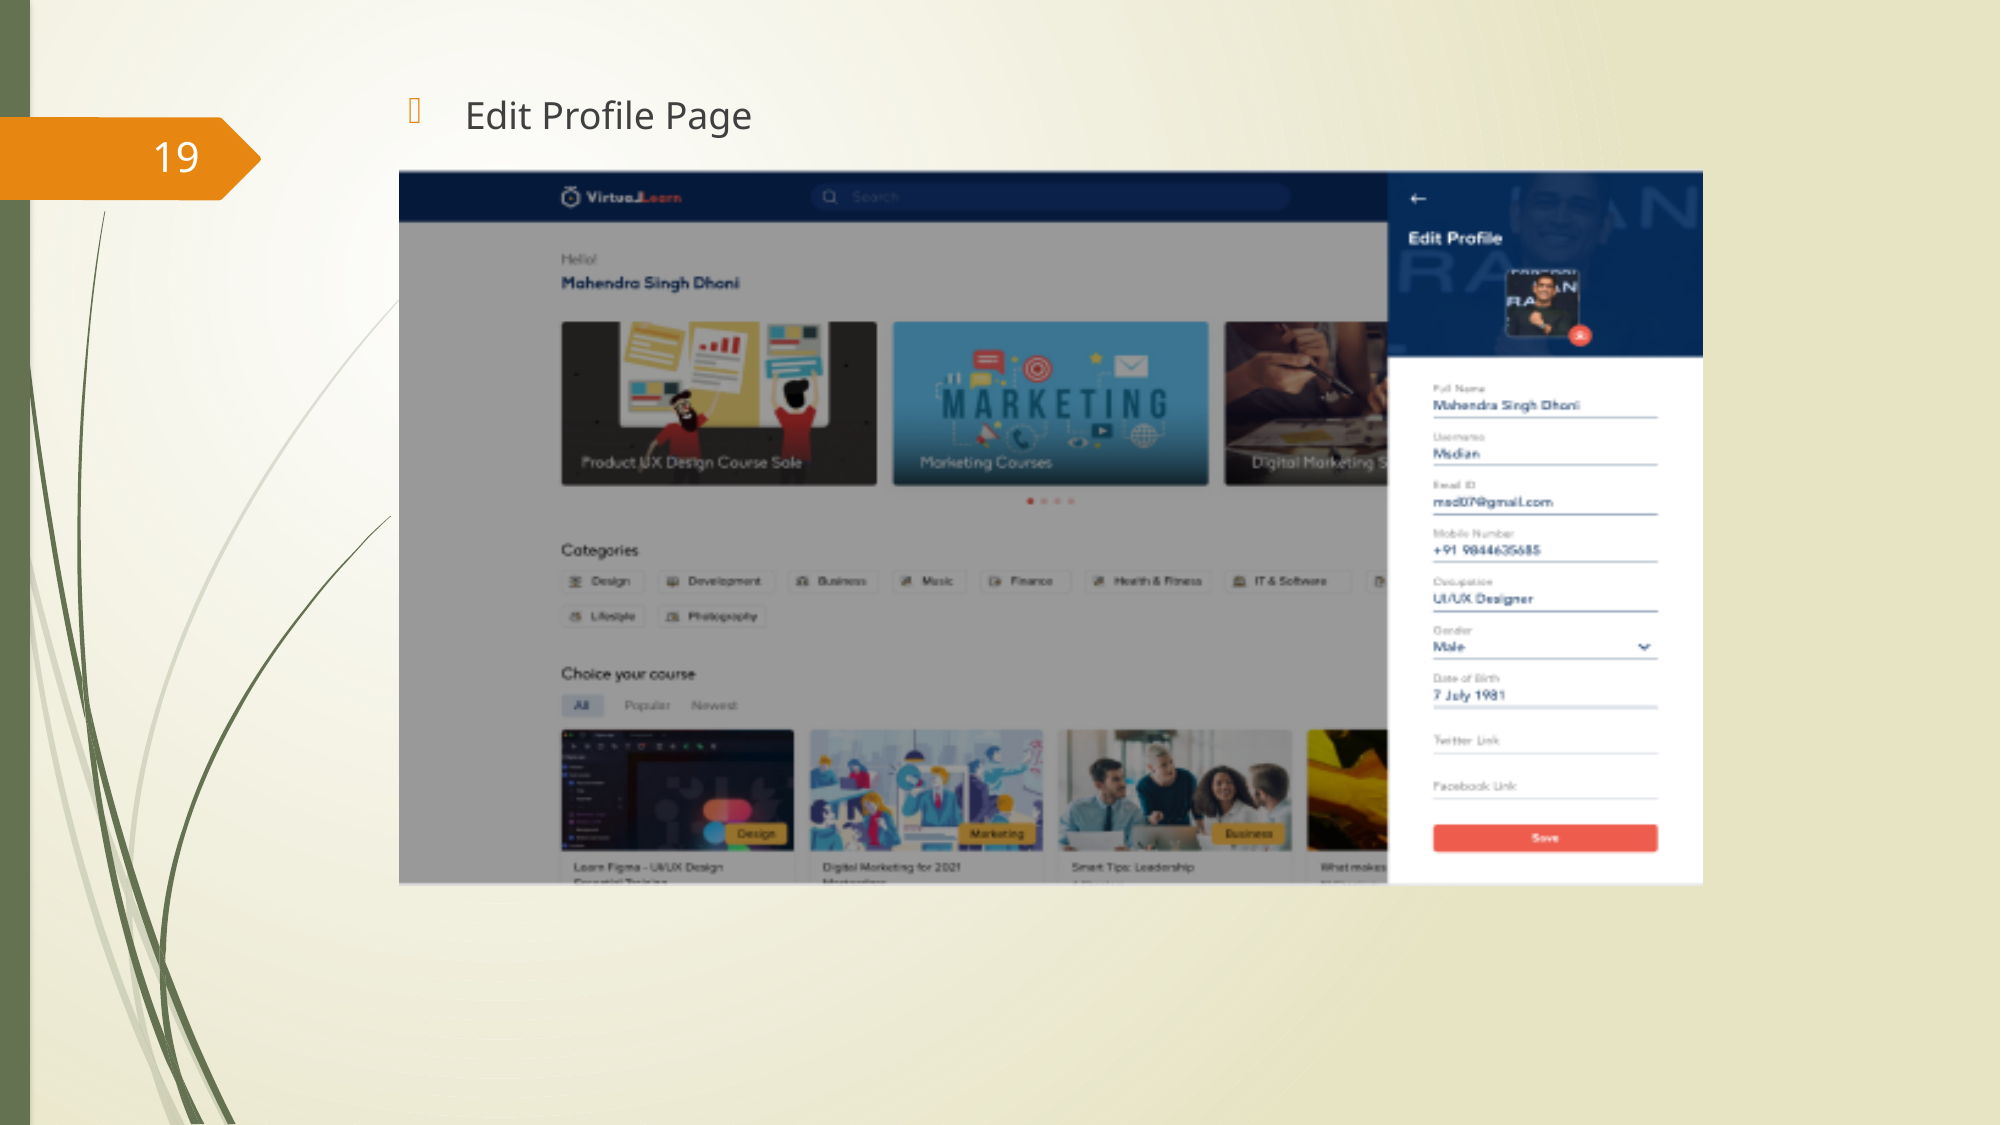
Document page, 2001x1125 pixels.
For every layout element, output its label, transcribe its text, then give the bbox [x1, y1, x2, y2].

picture [398, 169, 1703, 886]
slide_number 19 [87, 129, 216, 190]
list Edit Profile Page [393, 84, 1888, 862]
